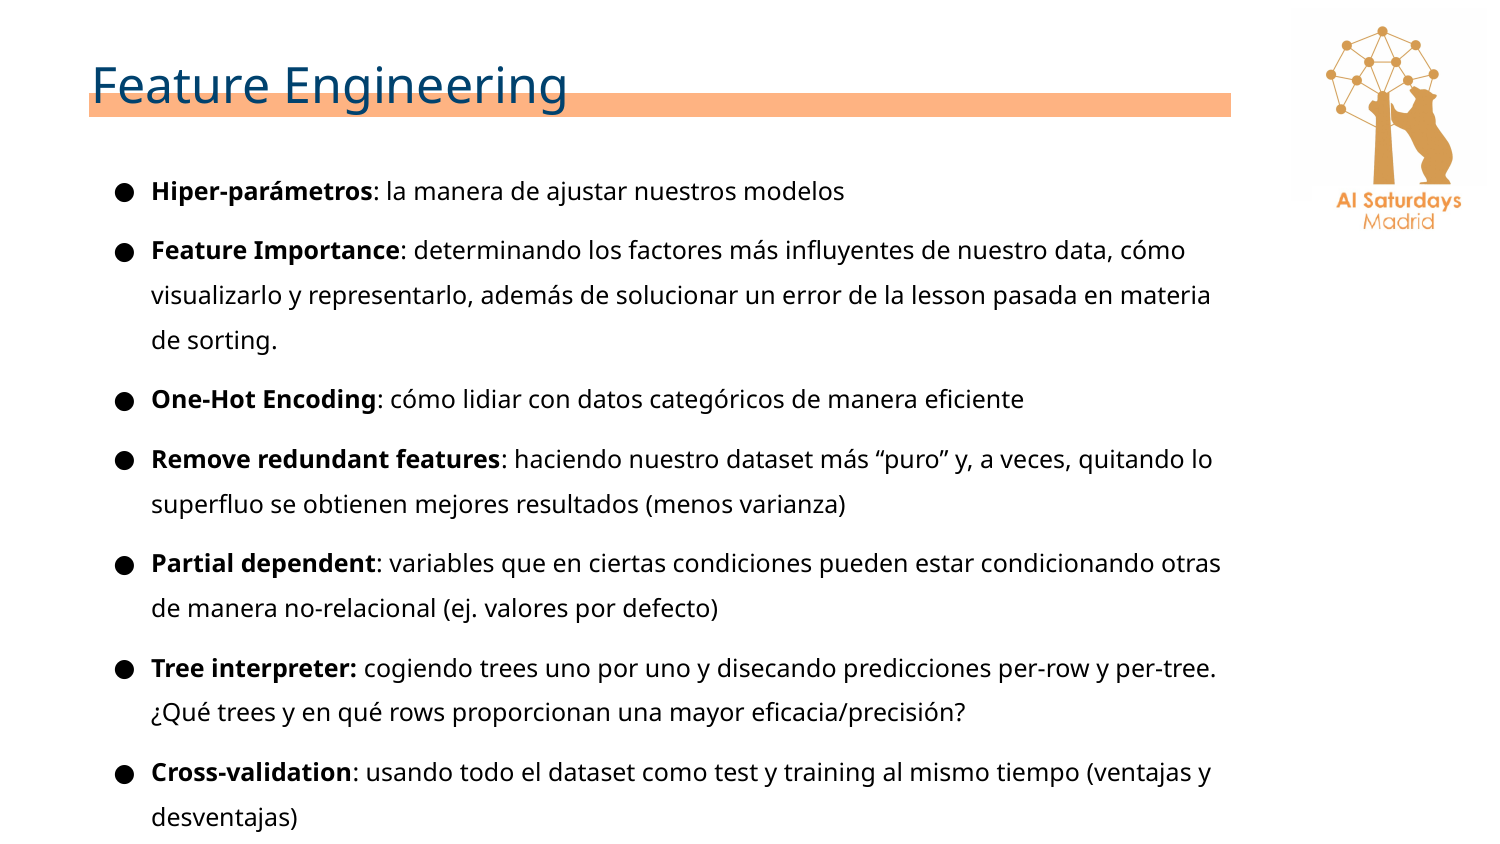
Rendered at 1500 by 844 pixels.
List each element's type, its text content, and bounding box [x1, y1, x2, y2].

picture [1291, 8, 1494, 242]
text_box Hiper-parámetros: la manera de ajustar nuestros modelos Feature Importance: determinando los factores más influyentes de nuestro data, cómo visualizarlo y representarlo, además de solucionar un error de la lesson pasada en materia de sorting. One-Hot Encoding: cómo lidiar con datos categóricos de manera eficiente Remove redundant features: haciendo nuestro dataset más “puro” y, a veces, quitando lo superfluo se obtienen mejores resultados (menos varianza) Partial dependent: variables que en ciertas condiciones pueden estar condicionando otras de manera no-relacional (ej. valores por defecto) Tree interpreter: cogiendo trees uno por uno y disecando predicciones per-row y per-tree. ¿Qué trees y en qué rows proporcionan una mayor eficacia/precisión? Cross-validation: usando todo el dataset como test y training al mismo tiempo (ventajas y desventajas) [88, 149, 1241, 822]
text_box Feature Engineering [88, 50, 983, 104]
